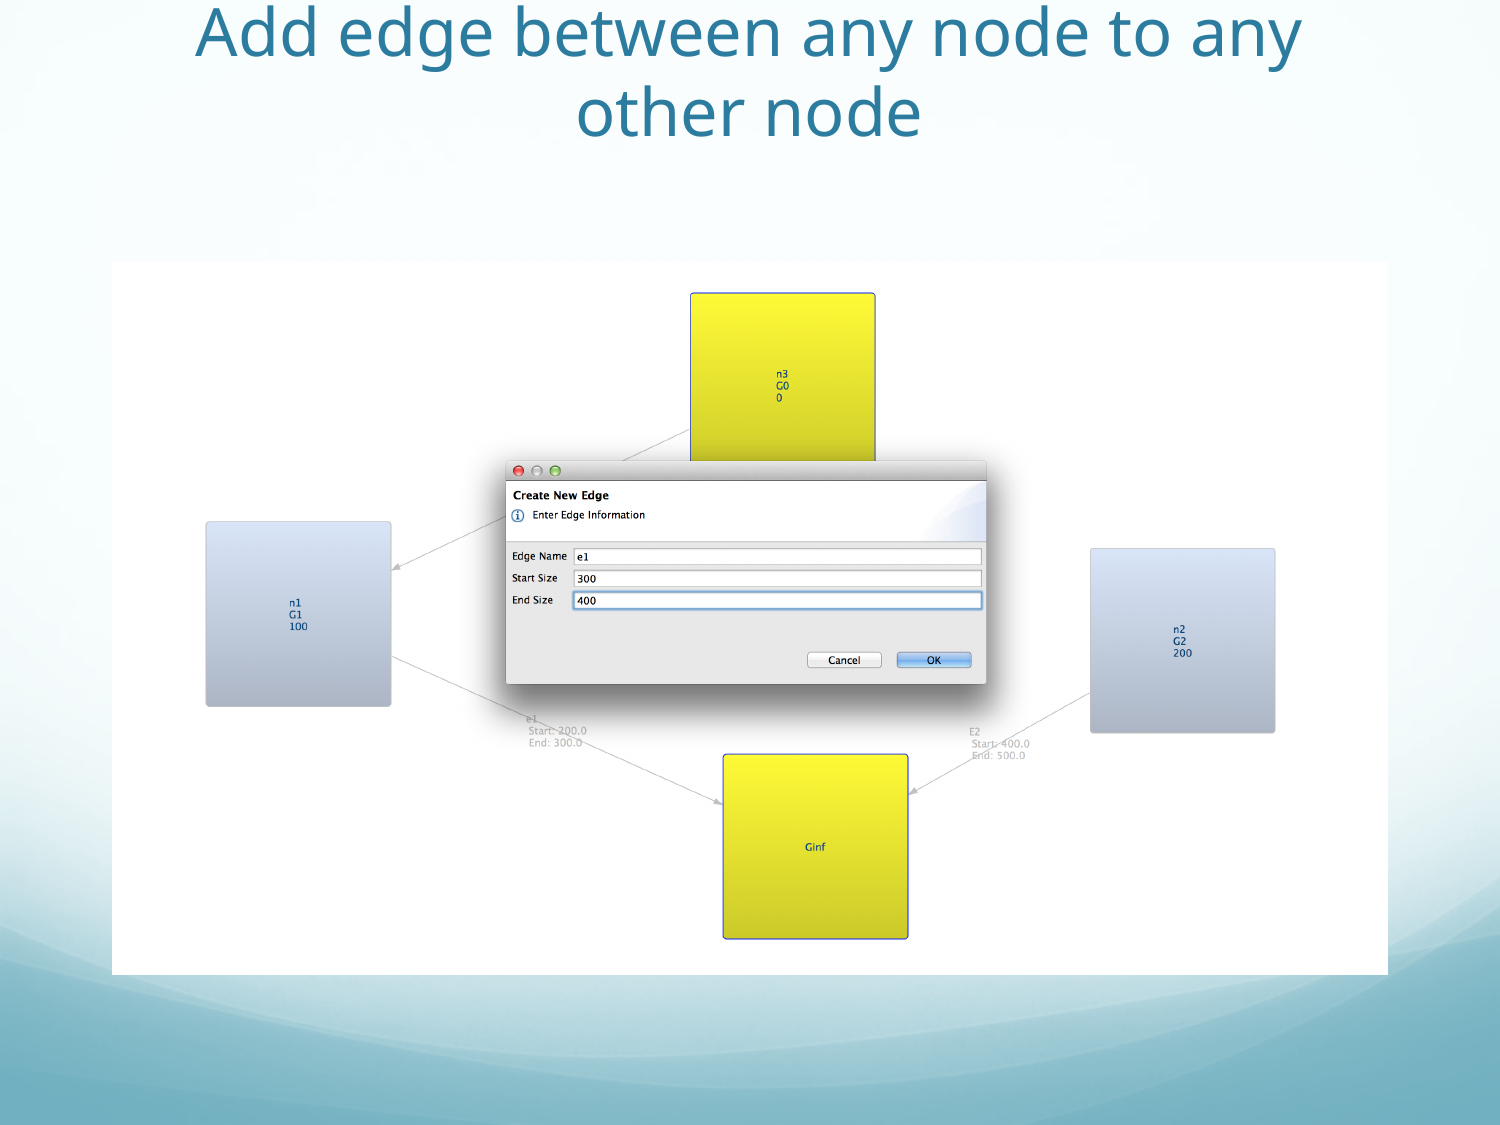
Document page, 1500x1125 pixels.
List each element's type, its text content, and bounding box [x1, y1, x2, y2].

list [89, 261, 1410, 976]
title Add edge between any node to any other node [90, 17, 1410, 237]
